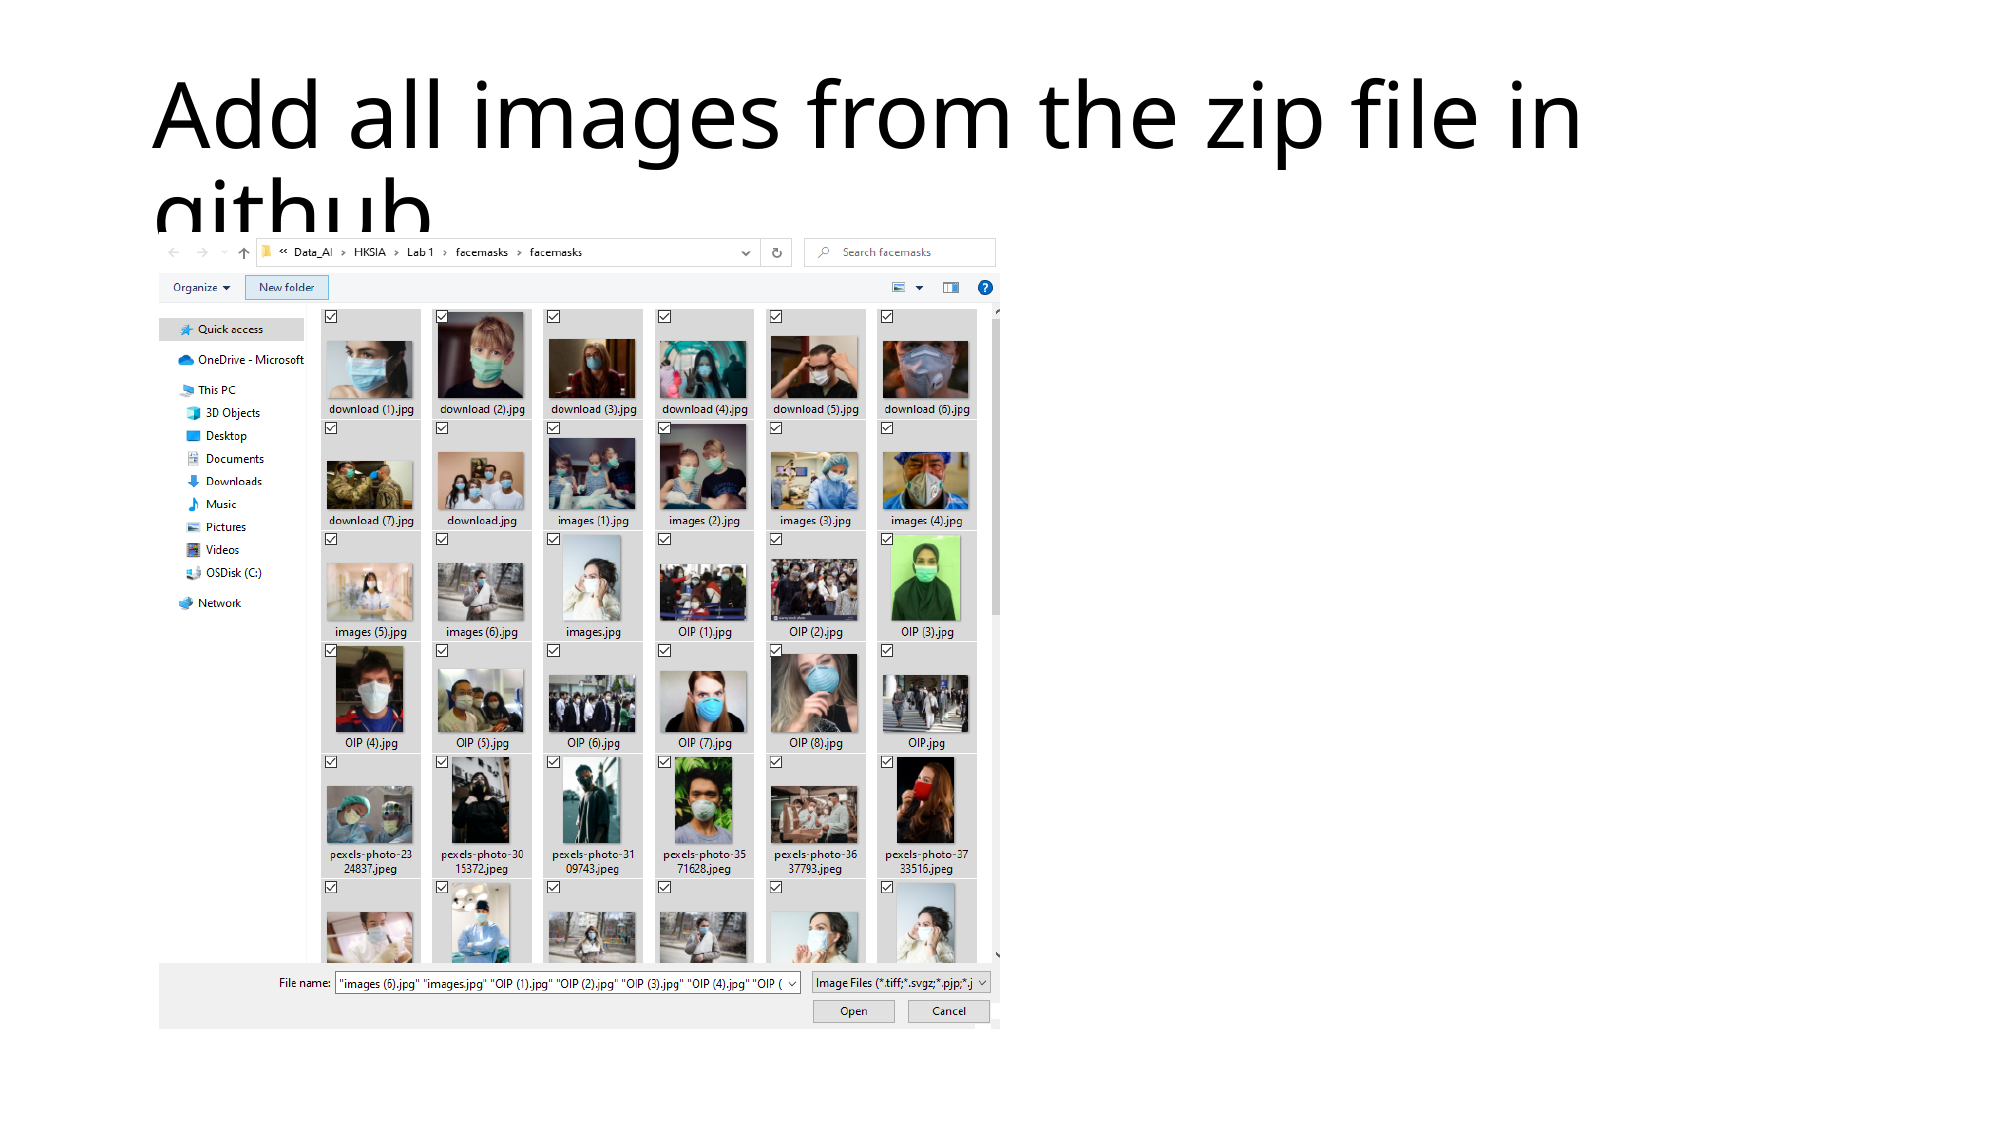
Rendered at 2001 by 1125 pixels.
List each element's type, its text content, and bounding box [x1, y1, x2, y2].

title Add all images from the zip file in github [137, 59, 1863, 278]
picture [159, 232, 1000, 1029]
